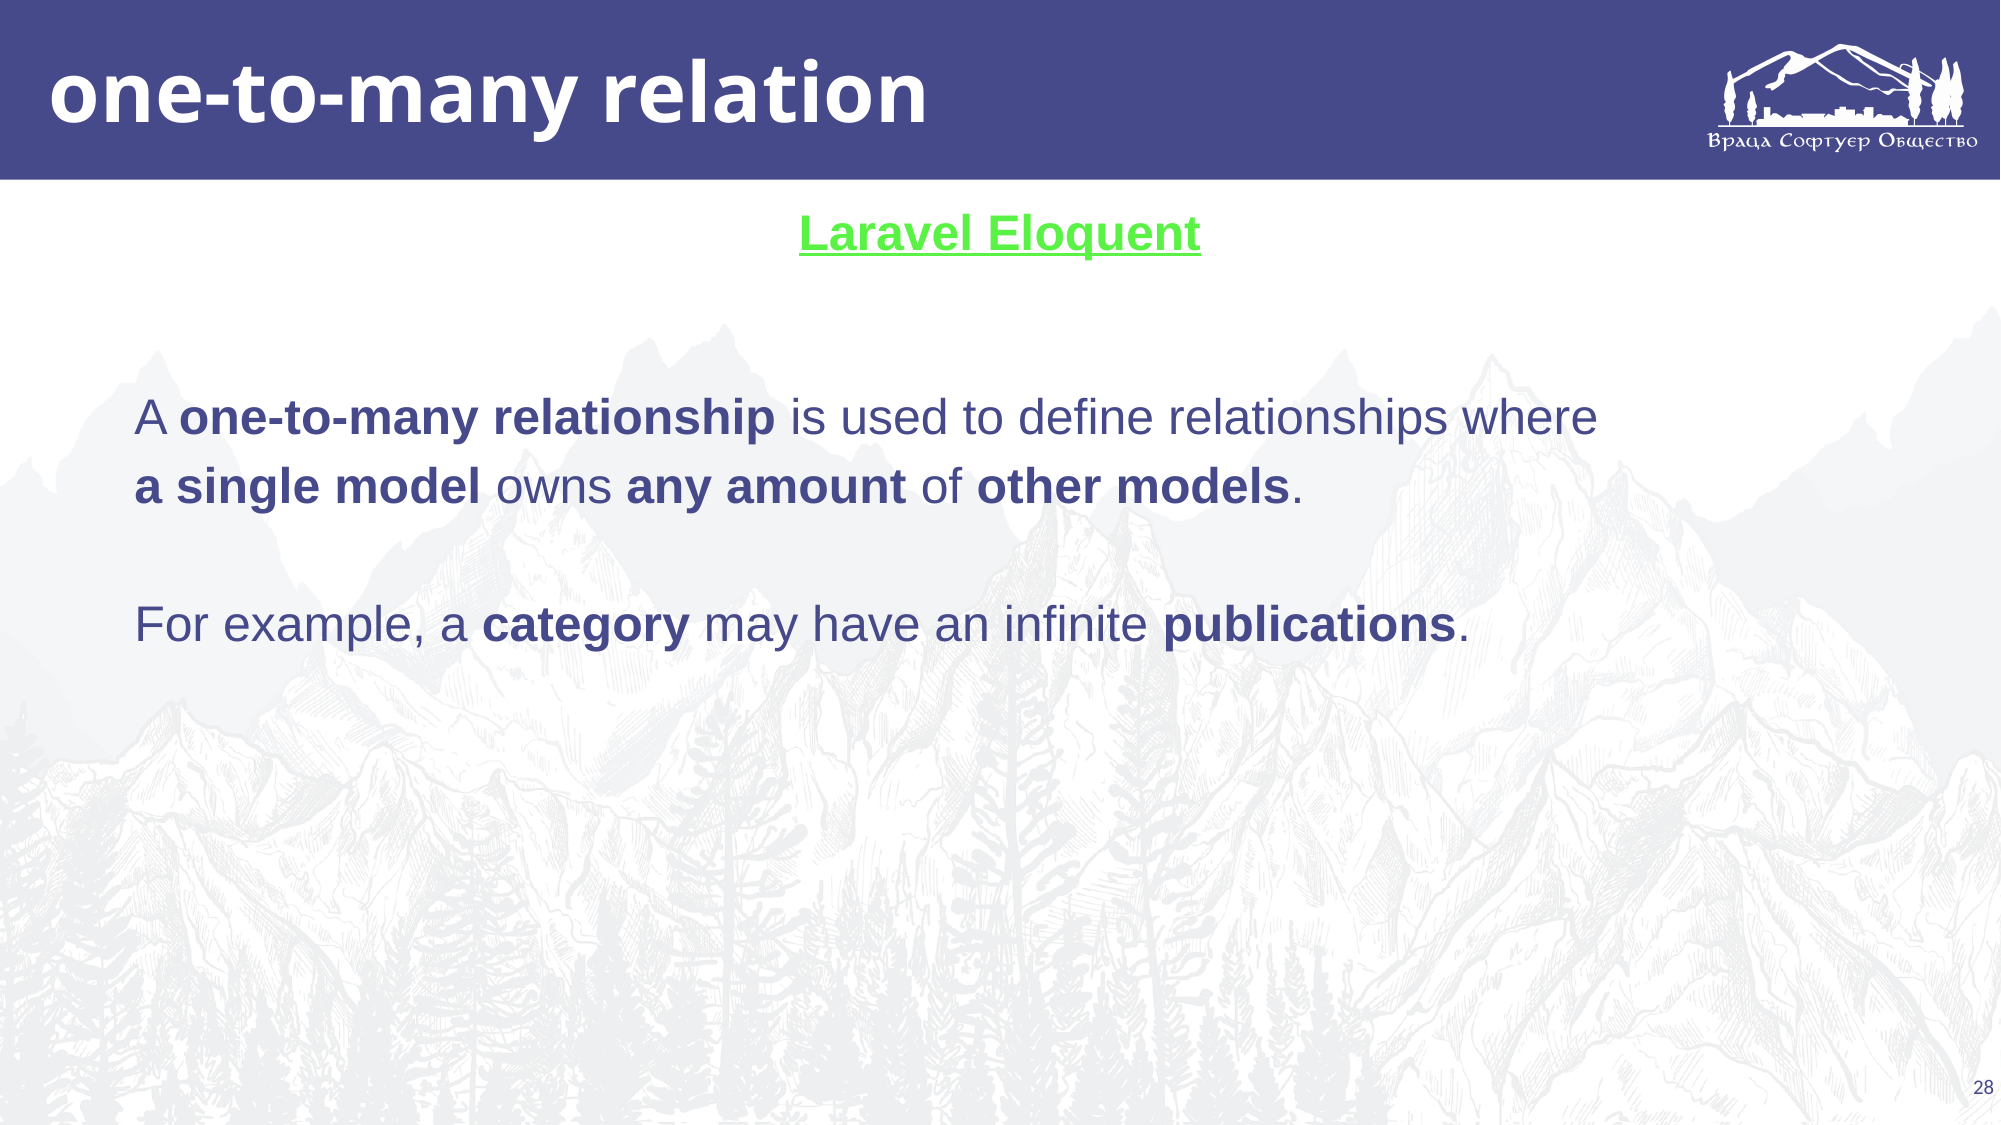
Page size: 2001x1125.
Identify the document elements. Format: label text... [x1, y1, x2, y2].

picture [1703, 19, 1981, 165]
list Laravel Eloquent [82, 181, 1918, 301]
list A one-to-many relationship is used to define relationships where a single model owns any amount of other models. For example, a category may have an infinite publications. [32, 309, 1919, 1012]
title one-to-many relation [31, 16, 1591, 162]
slide_number 28 [1929, 1070, 2000, 1103]
